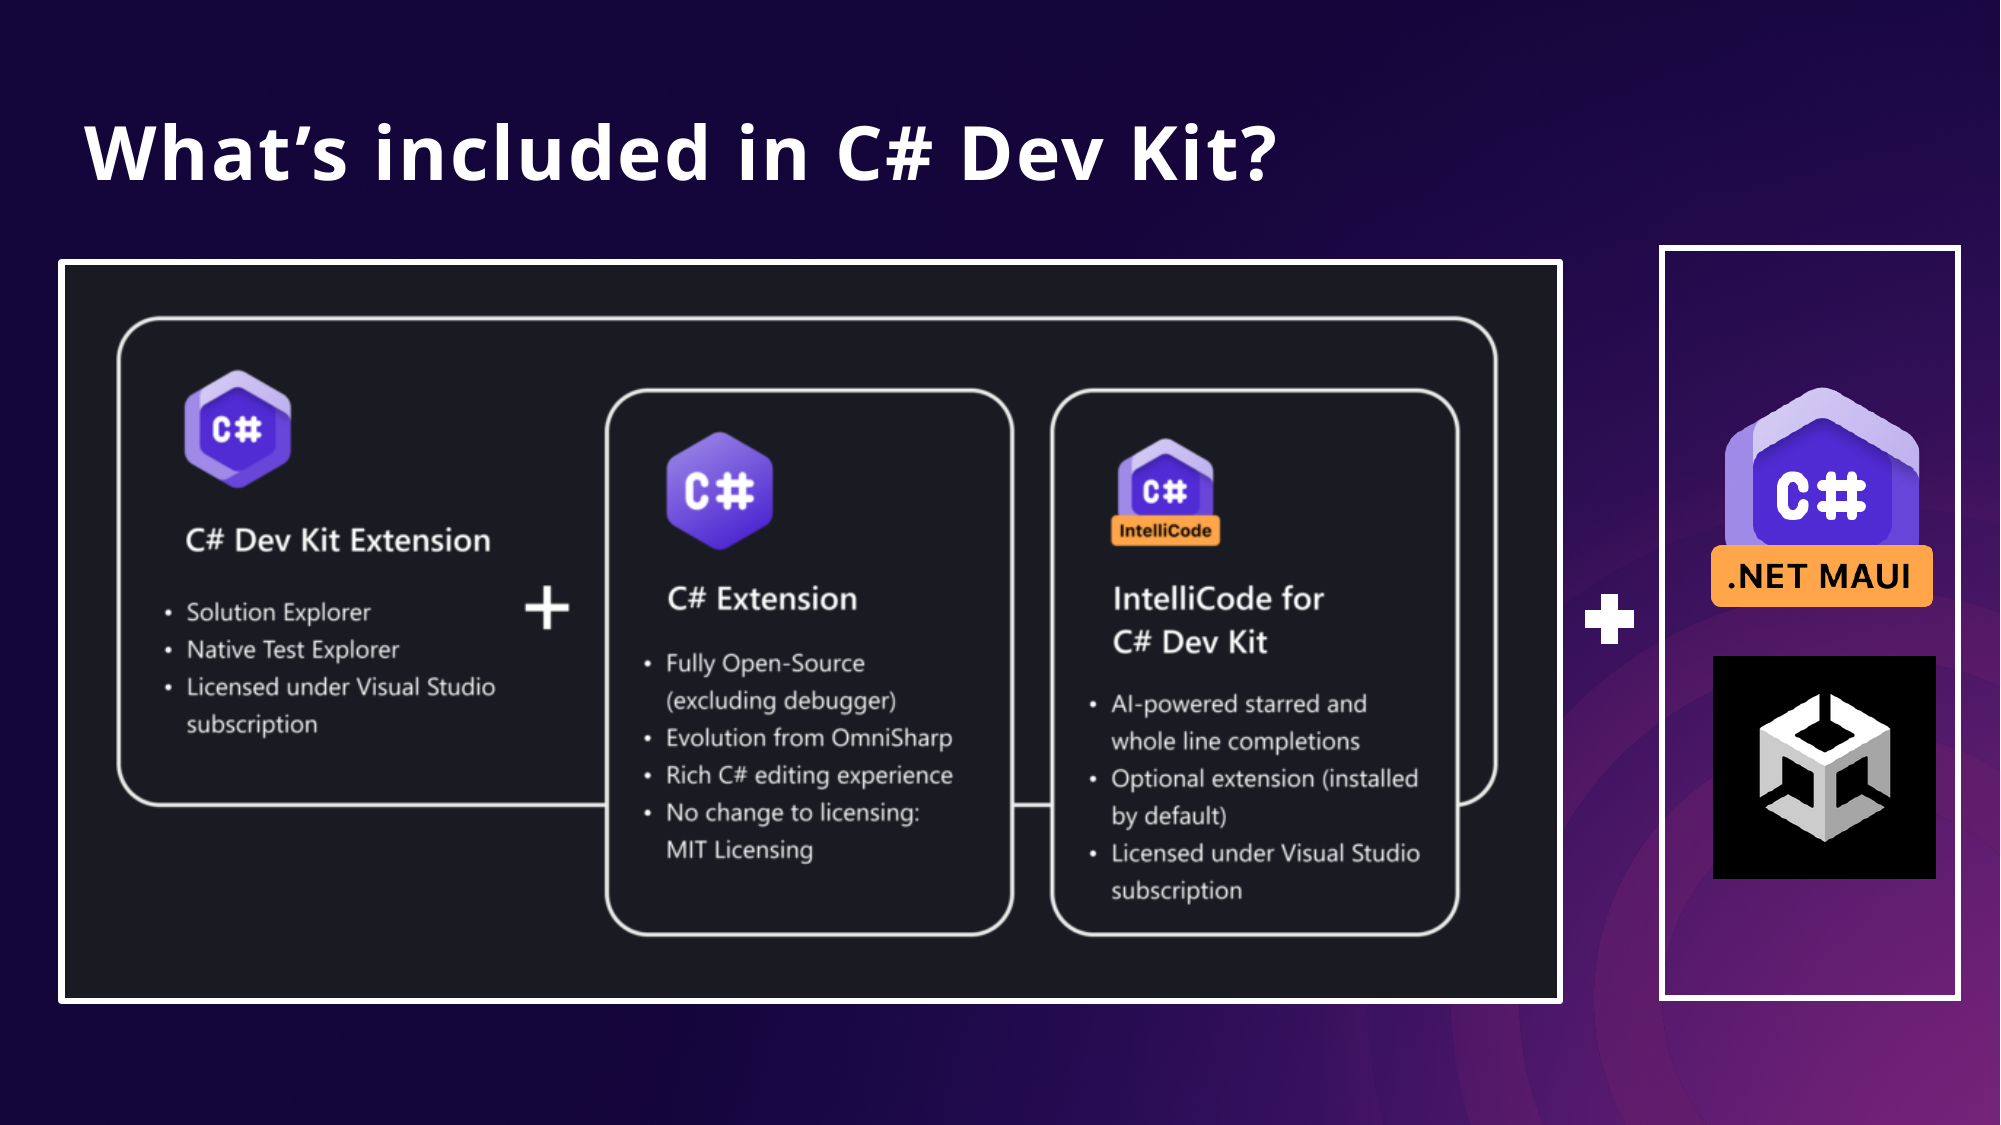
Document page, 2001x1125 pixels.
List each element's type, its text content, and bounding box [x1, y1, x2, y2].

text_box [1585, 594, 1634, 644]
picture [0, 0, 2001, 1125]
text_box [1661, 247, 1959, 999]
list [64, 265, 1557, 998]
title What’s included in C# Dev Kit? [69, 47, 1795, 266]
